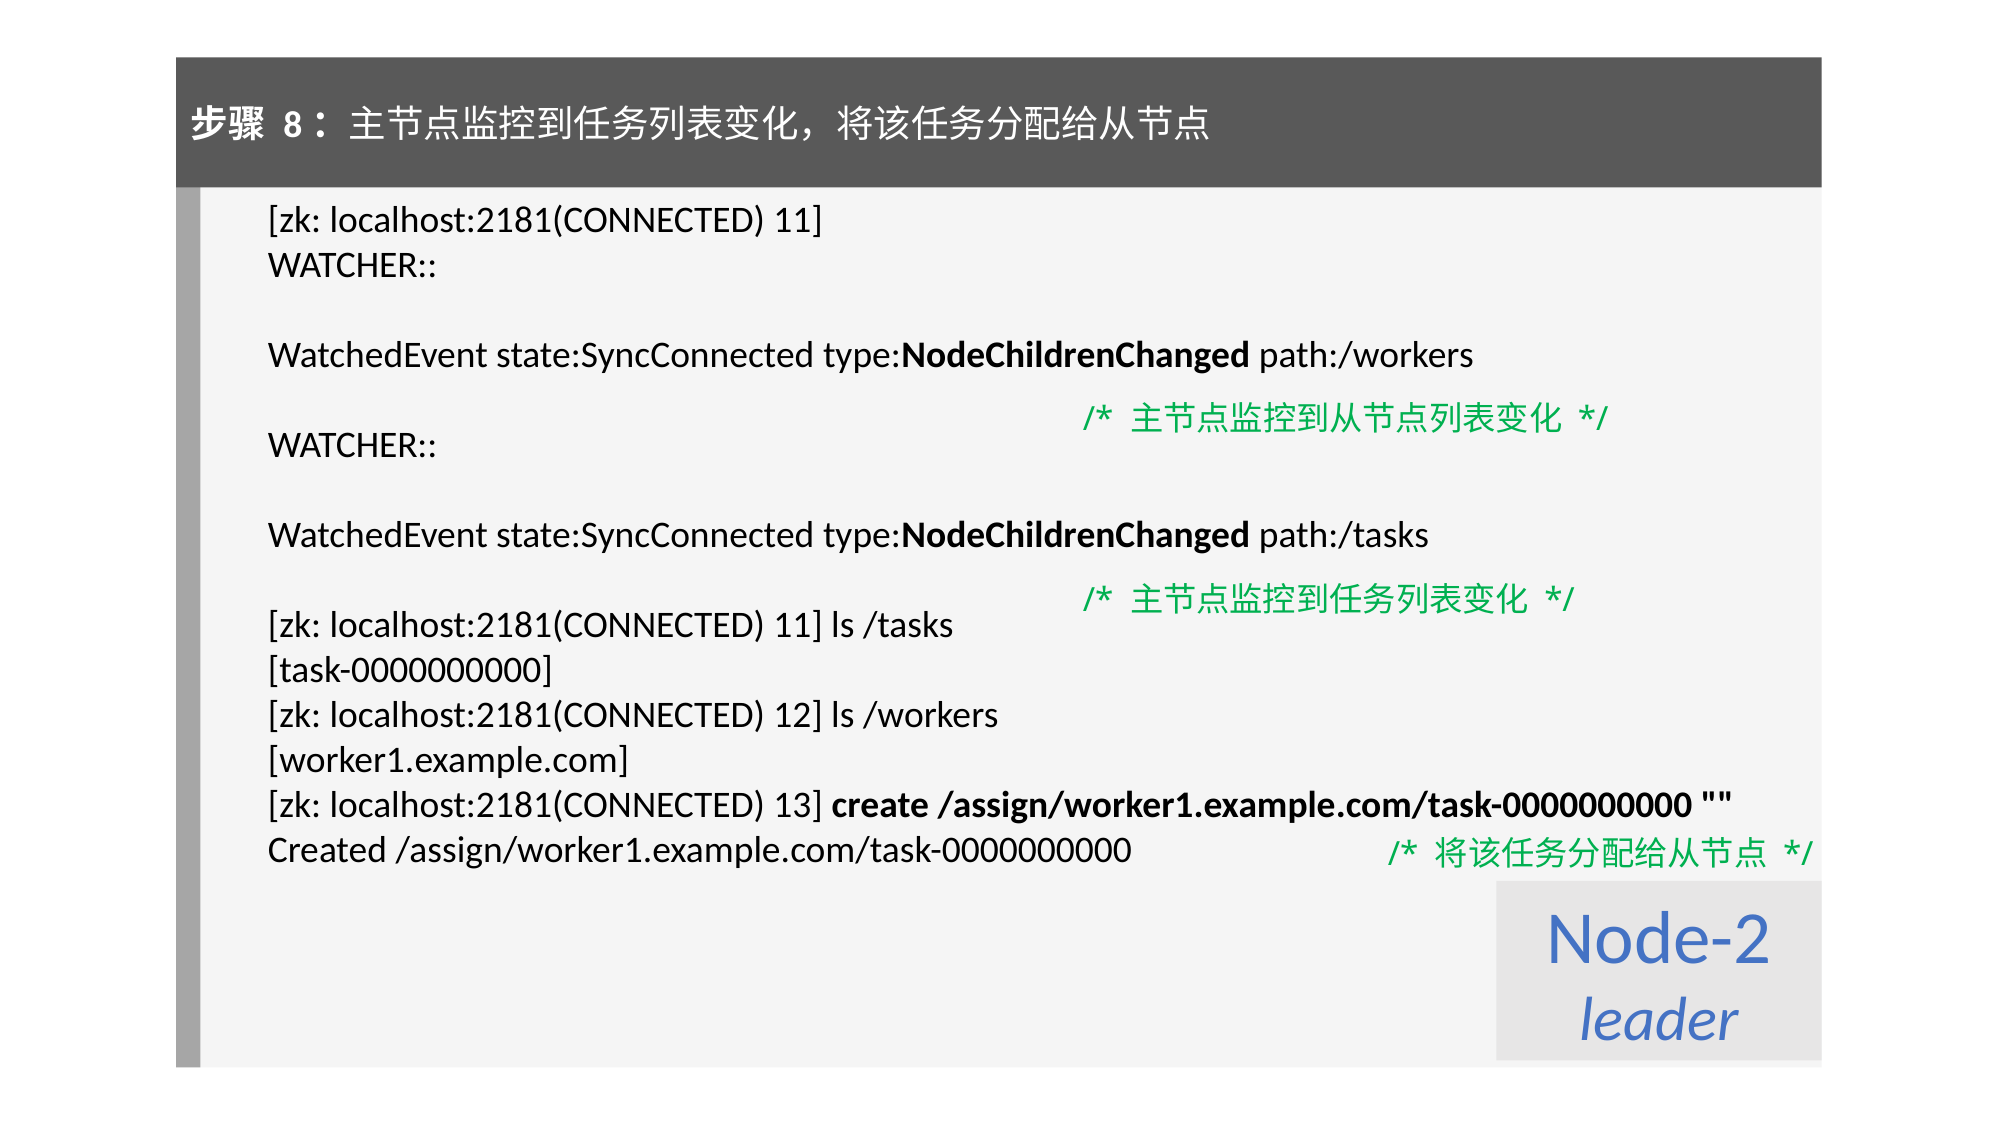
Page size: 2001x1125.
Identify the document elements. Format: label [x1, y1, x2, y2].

text_box [176, 57, 1824, 1068]
